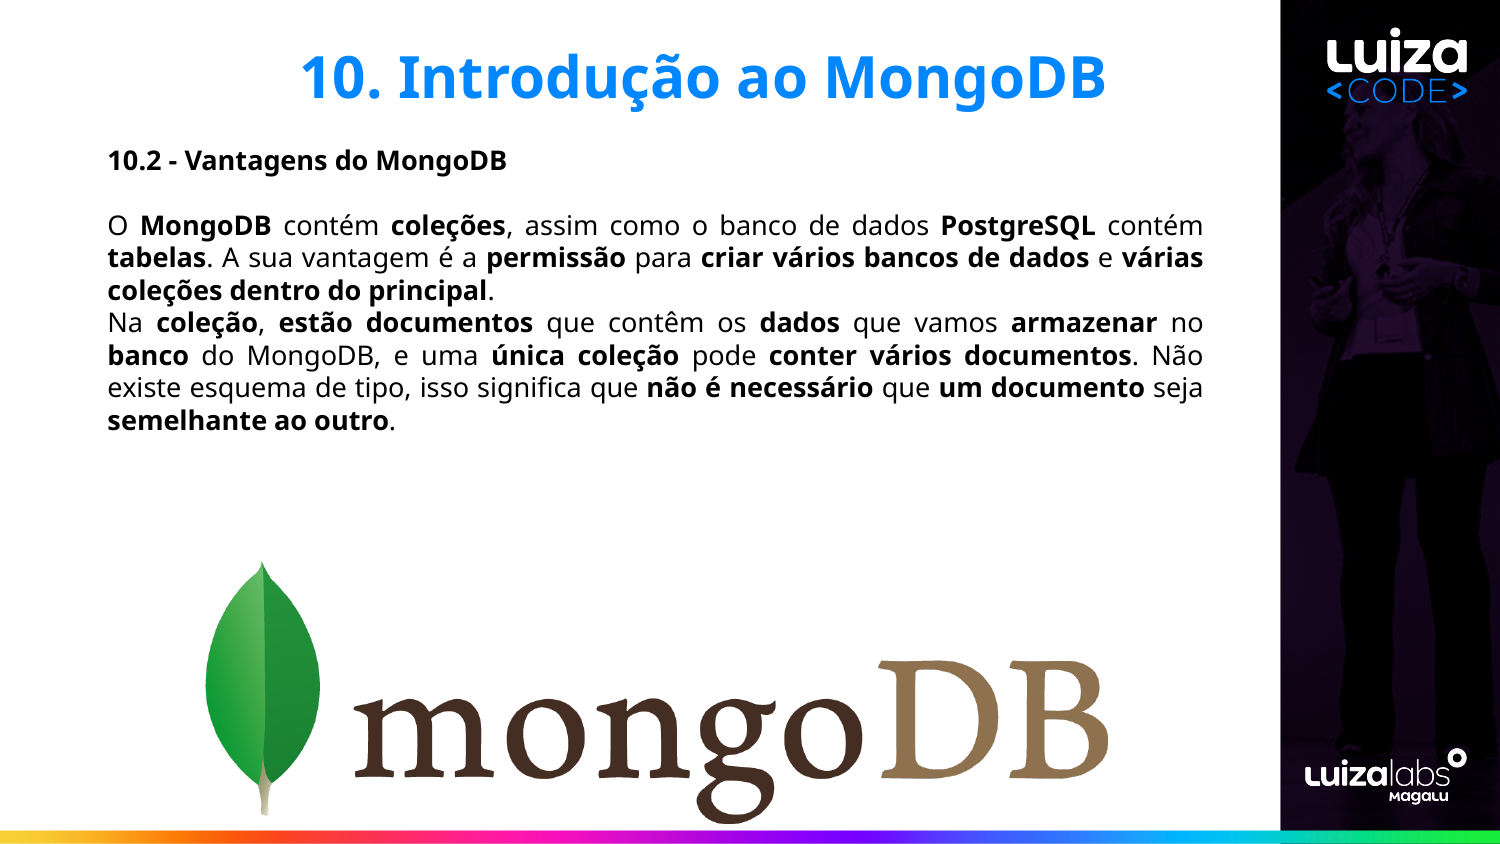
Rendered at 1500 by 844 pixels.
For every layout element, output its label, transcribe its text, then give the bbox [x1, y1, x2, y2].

text_box 10.2 - Vantagens do MongoDB O MongoDB contém coleções, assim como o banco de dados PostgreSQL contém tabelas. A sua vantagem é a permissão para criar vários bancos de dados e várias coleções dentro do principal. Na coleção, estão documentos que contêm os dados que vamos armazenar no banco do MongoDB, e uma única coleção pode conter vários documentos. Não existe esquema de tipo, isso significa que não é necessário que um documento seja semelhante ao outro. [92, 128, 1219, 516]
list 10. Introdução ao MongoDB [143, 14, 1264, 116]
picture [0, 530, 1156, 844]
picture [1233, 0, 1500, 844]
